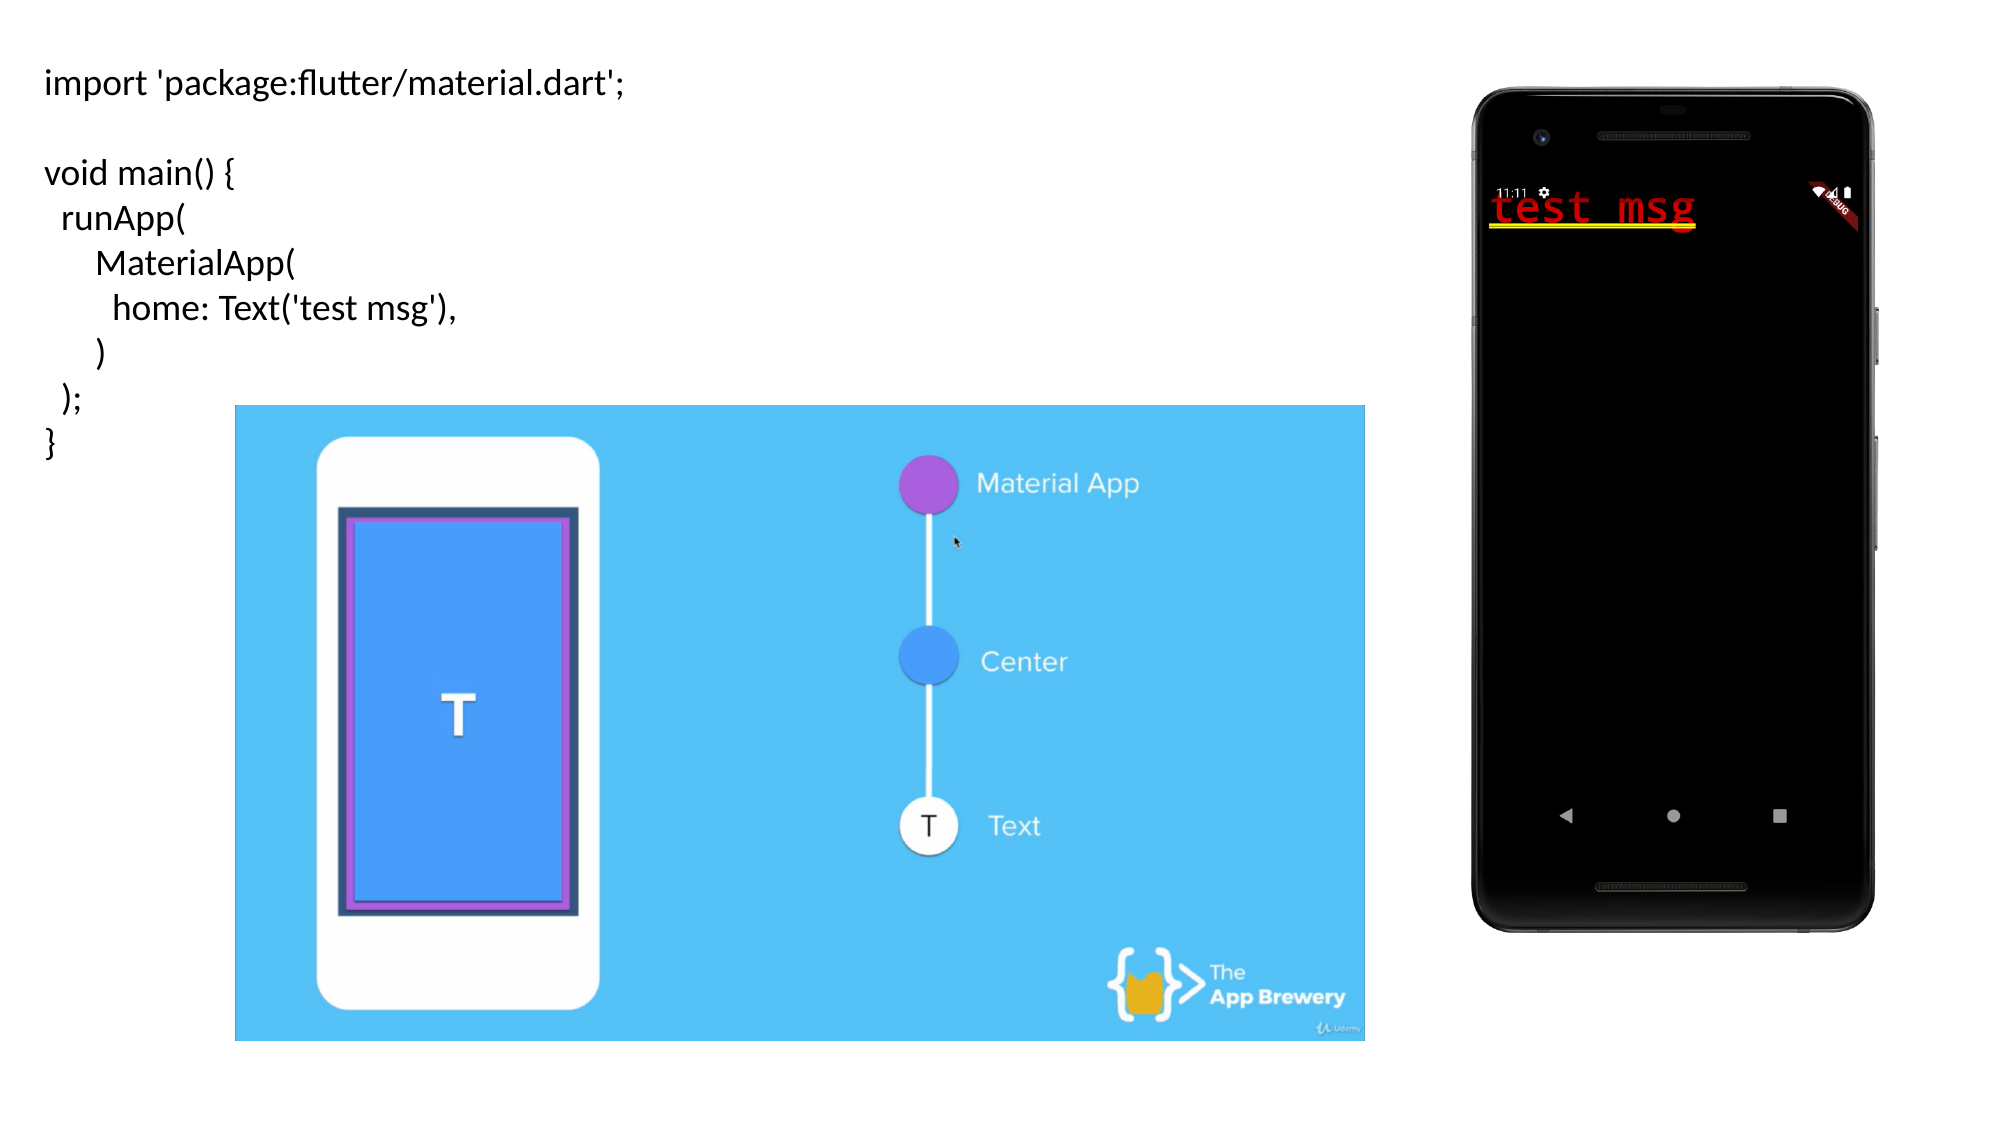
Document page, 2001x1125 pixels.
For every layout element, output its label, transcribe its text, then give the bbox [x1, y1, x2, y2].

picture [235, 405, 1365, 1041]
text_box import 'package:flutter/material.dart'; void main() { runApp( MaterialApp( home: Text('test msg'), ) ); } [29, 50, 1030, 471]
picture [1471, 86, 1879, 933]
